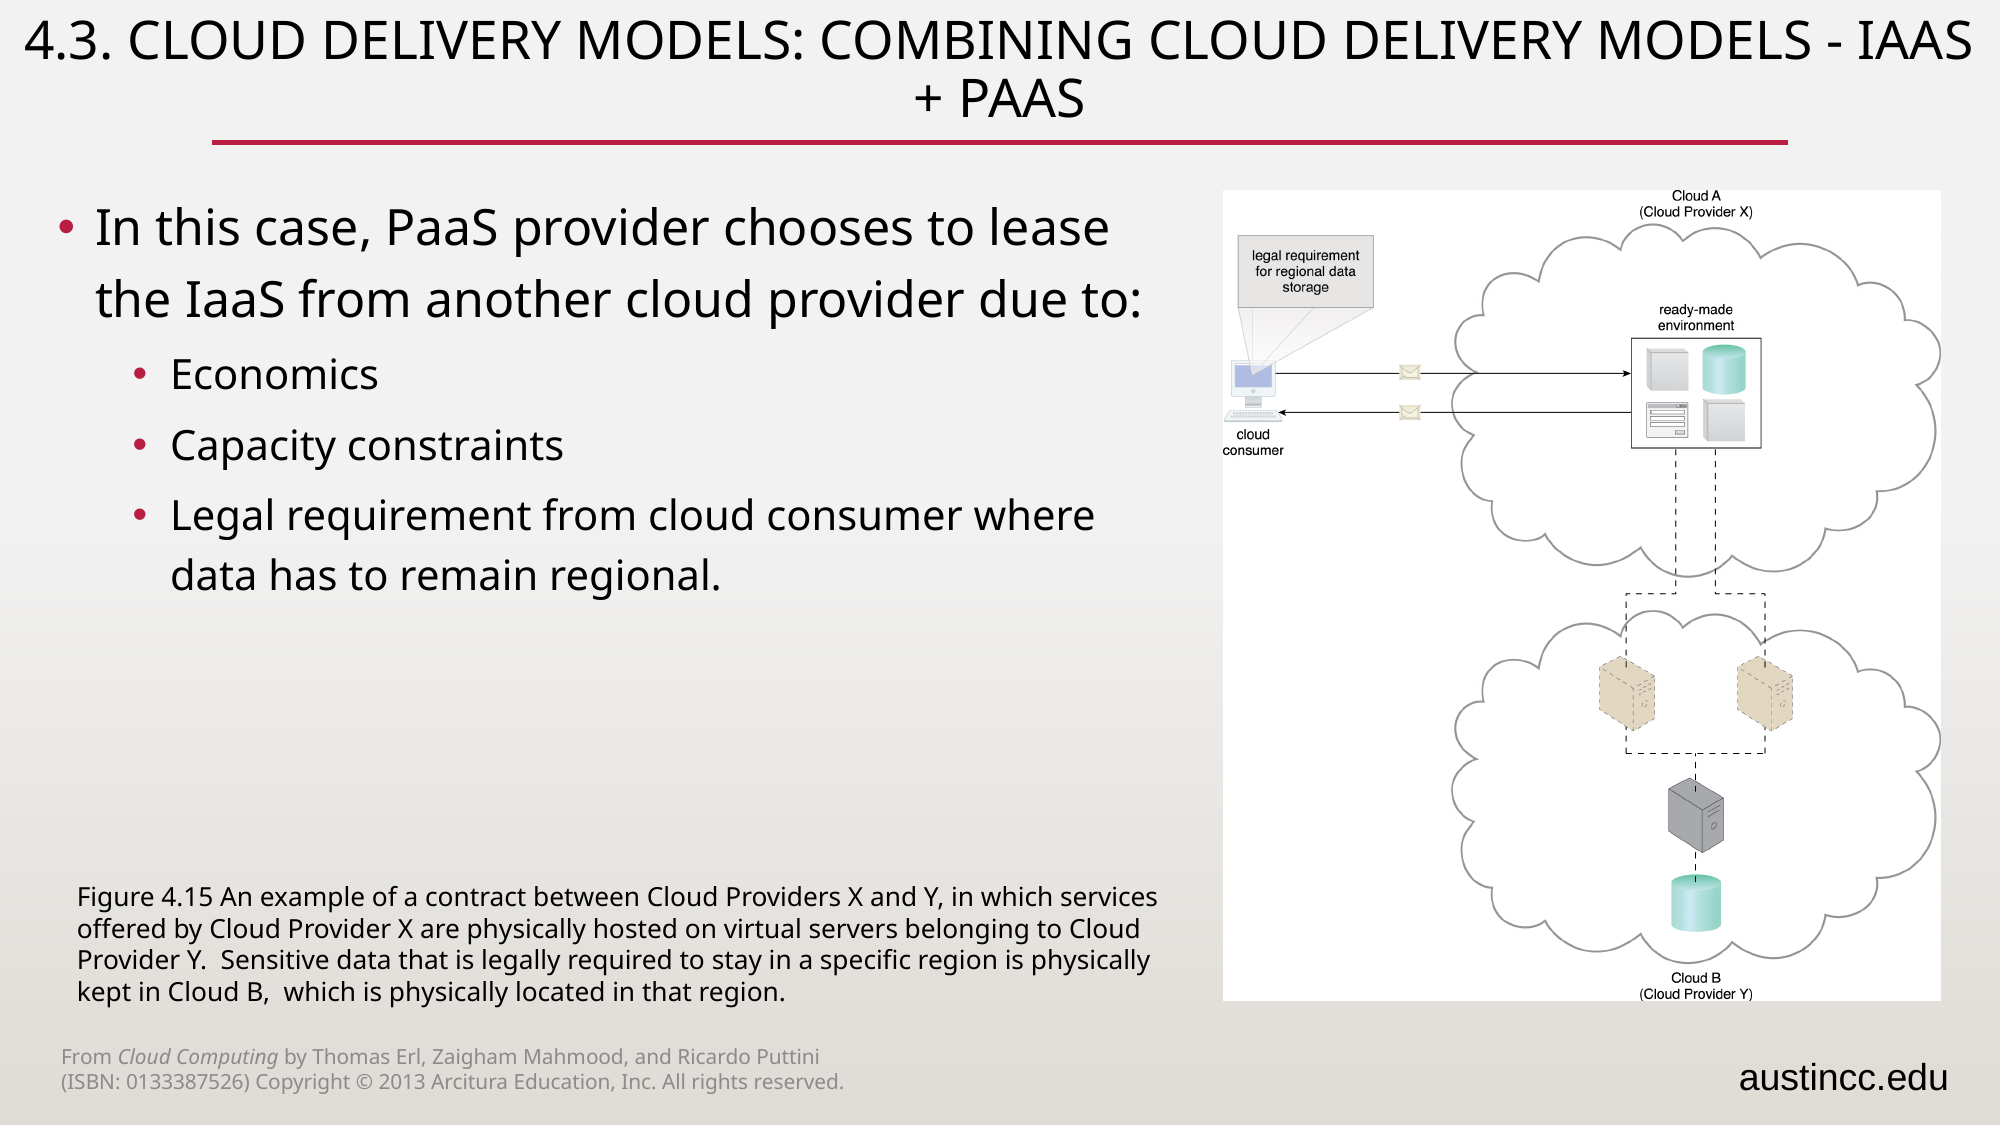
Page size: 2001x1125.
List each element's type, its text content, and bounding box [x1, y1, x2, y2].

footer From Cloud Computing by Thomas Erl, Zaigham Mahmood, and Ricardo Puttini (ISBN: 0133387526) Copyright © 2013 Arcitura Education, Inc. All rights reserved. [45, 1043, 1021, 1095]
text_box Figure 4.15 An example of a contract between Cloud Providers X and Y, in which services offered by Cloud Provider X are physically hosted on virtual servers belonging to Cloud Provider Y. Sensitive data that is legally required to stay in a specific region is physically kept in Cloud B, which is physically located in that region. [62, 873, 1204, 1014]
title 4.3. Cloud Delivery Models: Combining Cloud Delivery Models - IaaS + PaaS [0, 5, 2000, 137]
list In this case, PaaS provider chooses to lease the IaaS from another cloud provider due to: Economics Capacity constraints Legal requirement from cloud consumer where data has to remain regional. [42, 176, 1204, 874]
picture [1223, 190, 1941, 1002]
